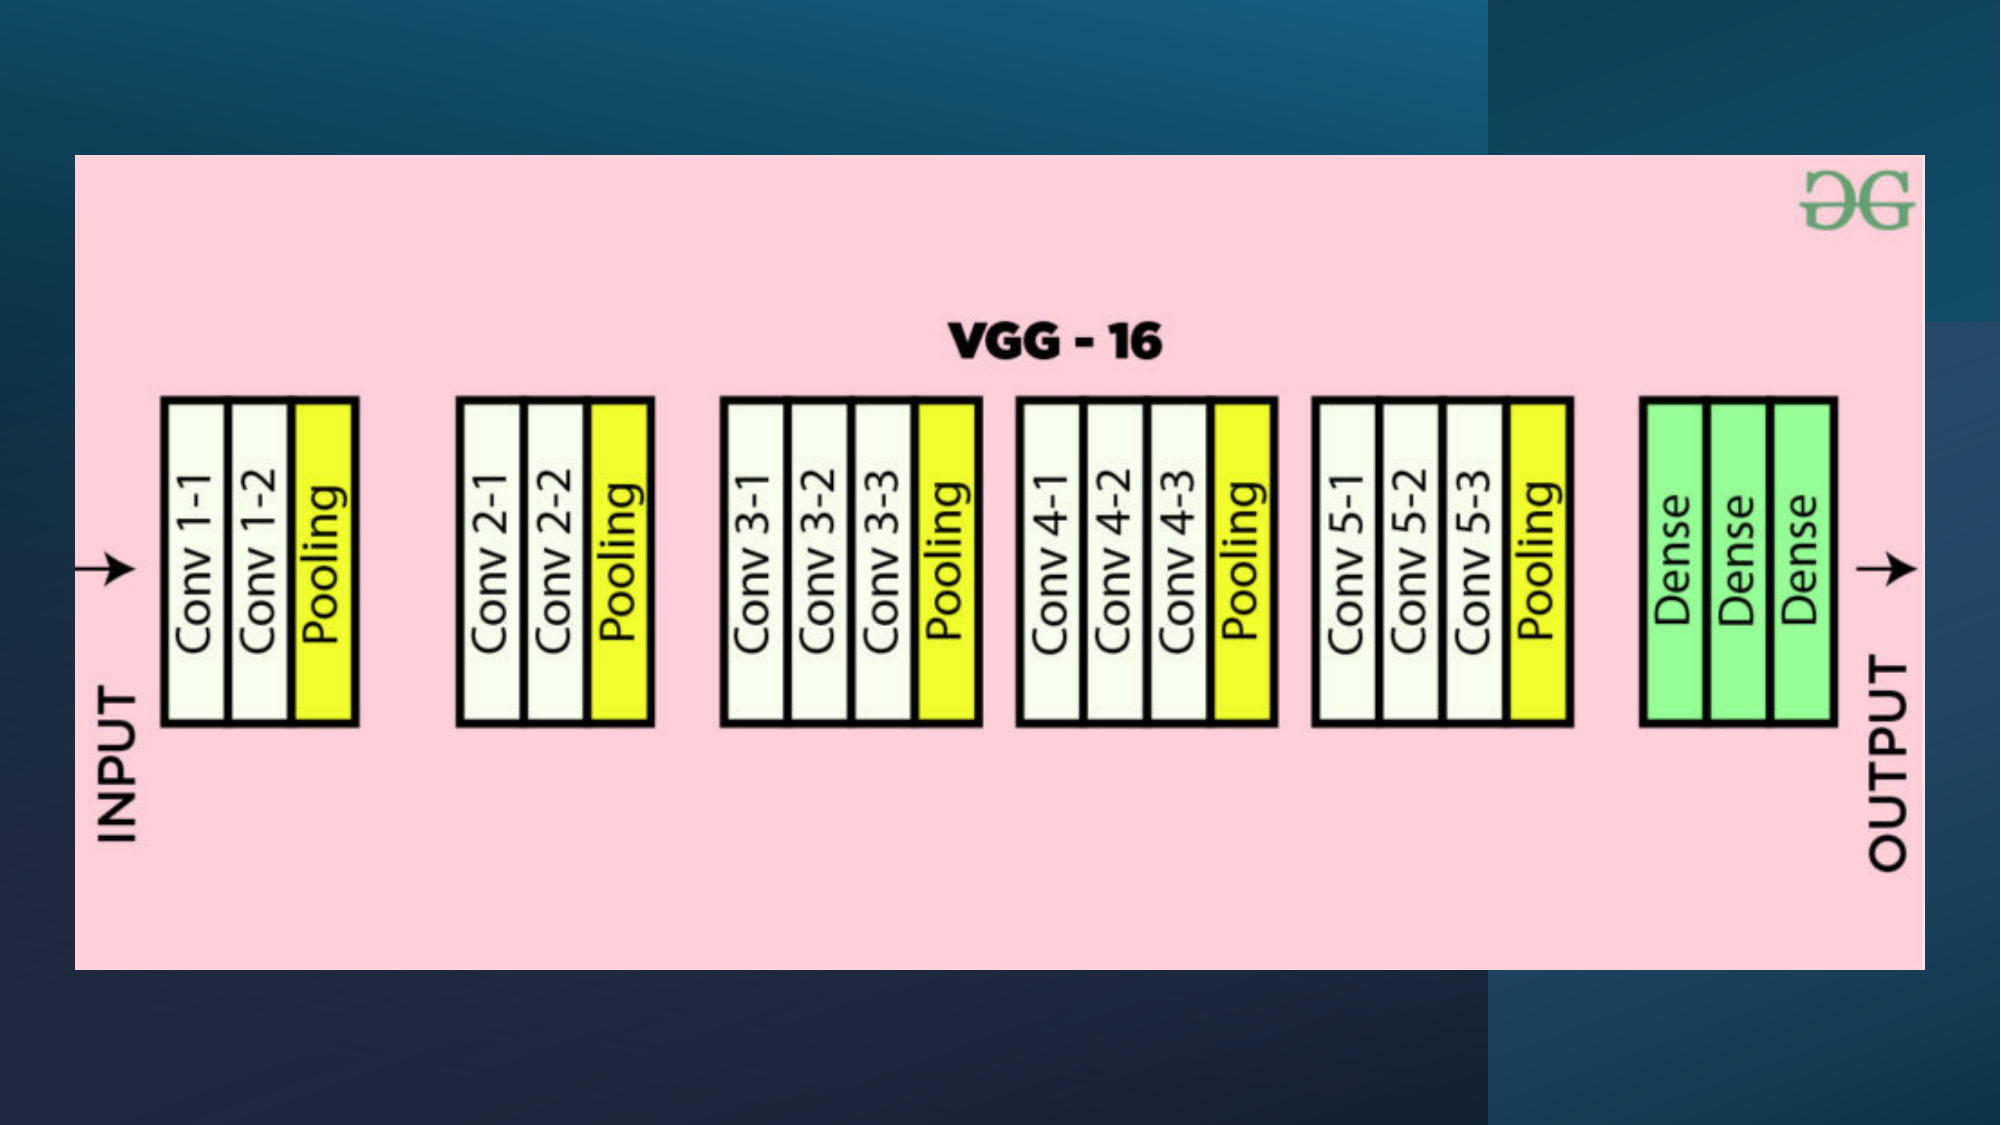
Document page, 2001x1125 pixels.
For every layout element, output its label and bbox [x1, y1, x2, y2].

text_box [0, 321, 2000, 1125]
text_box [0, 0, 1489, 321]
list [74, 154, 1926, 970]
text_box [1489, 0, 2000, 321]
